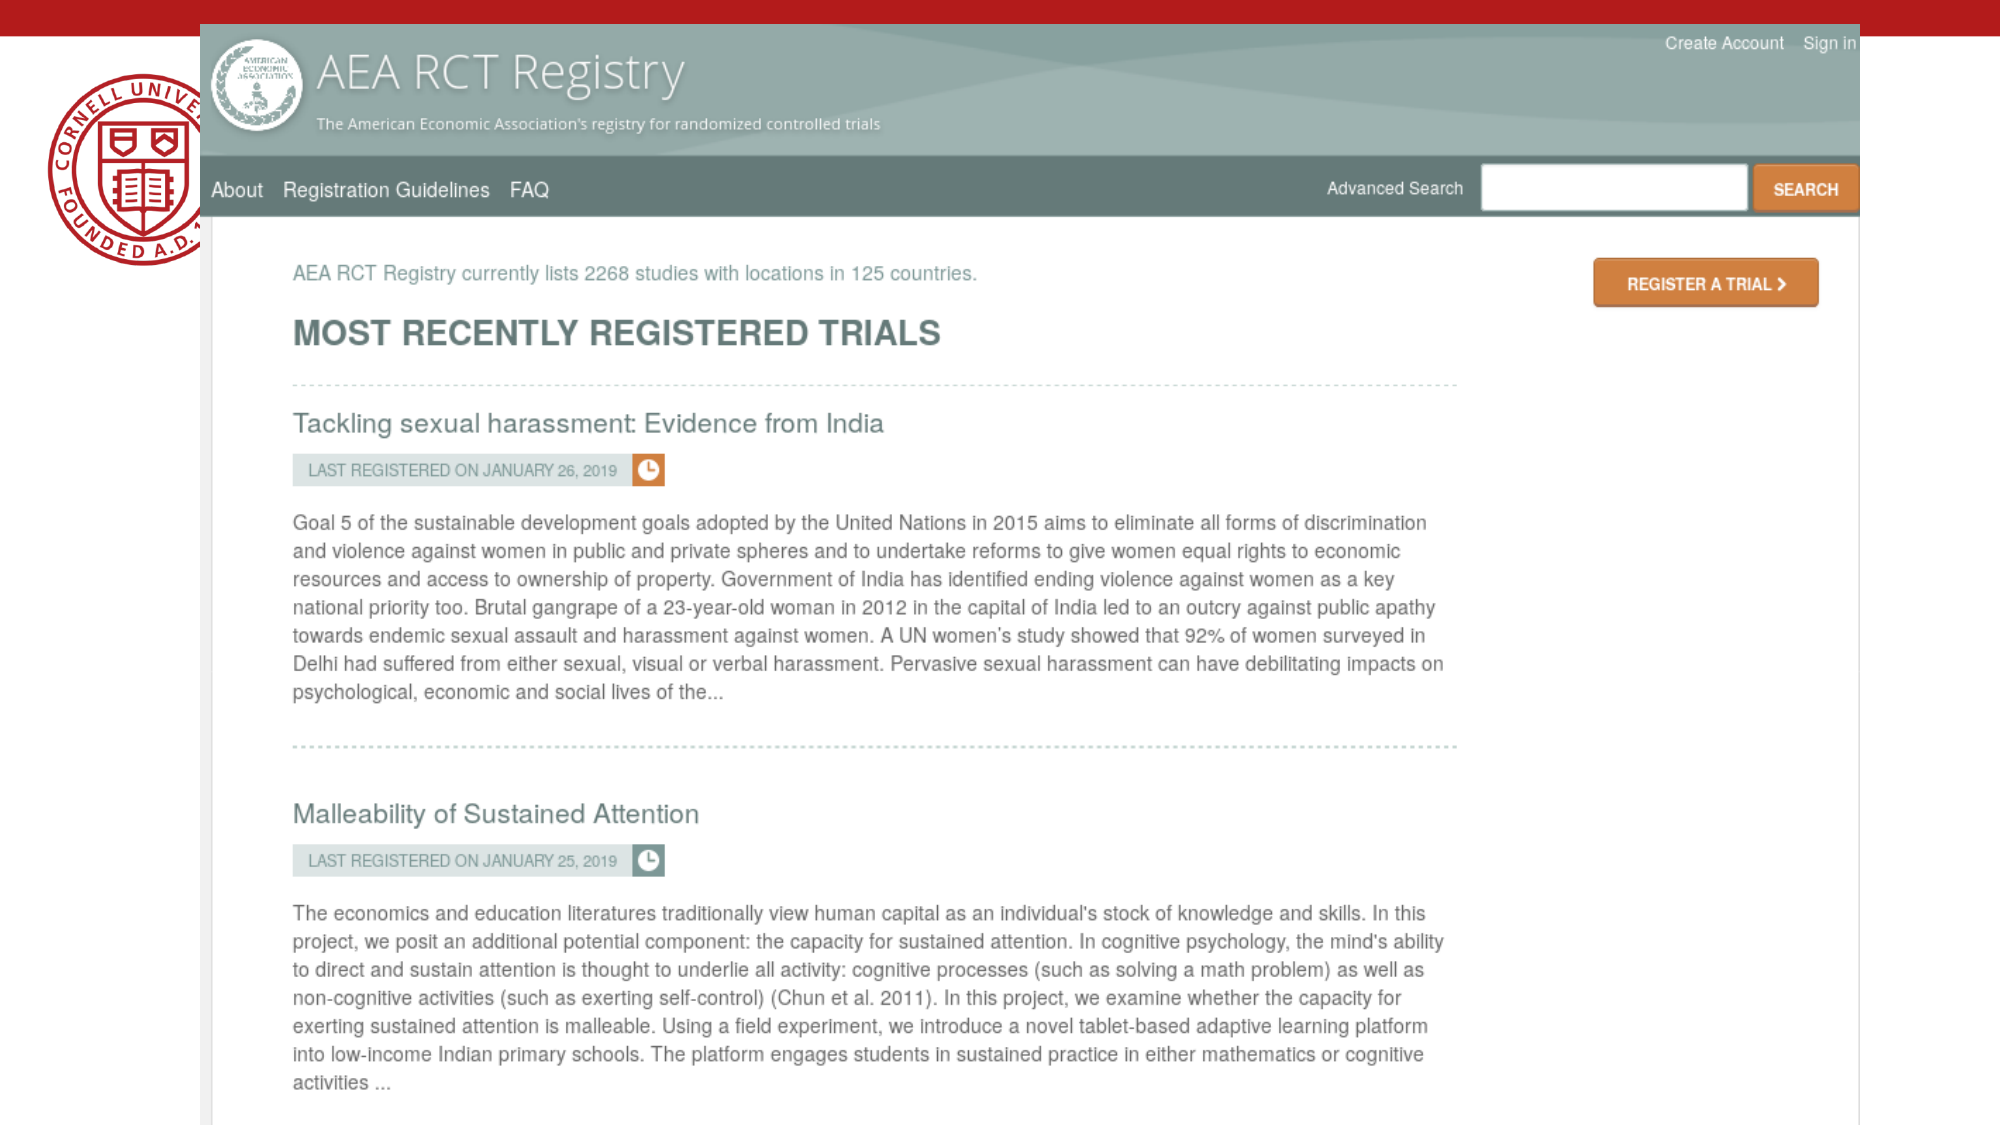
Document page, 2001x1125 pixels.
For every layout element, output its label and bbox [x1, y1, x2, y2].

picture [39, 65, 200, 274]
list [200, 24, 1860, 1125]
